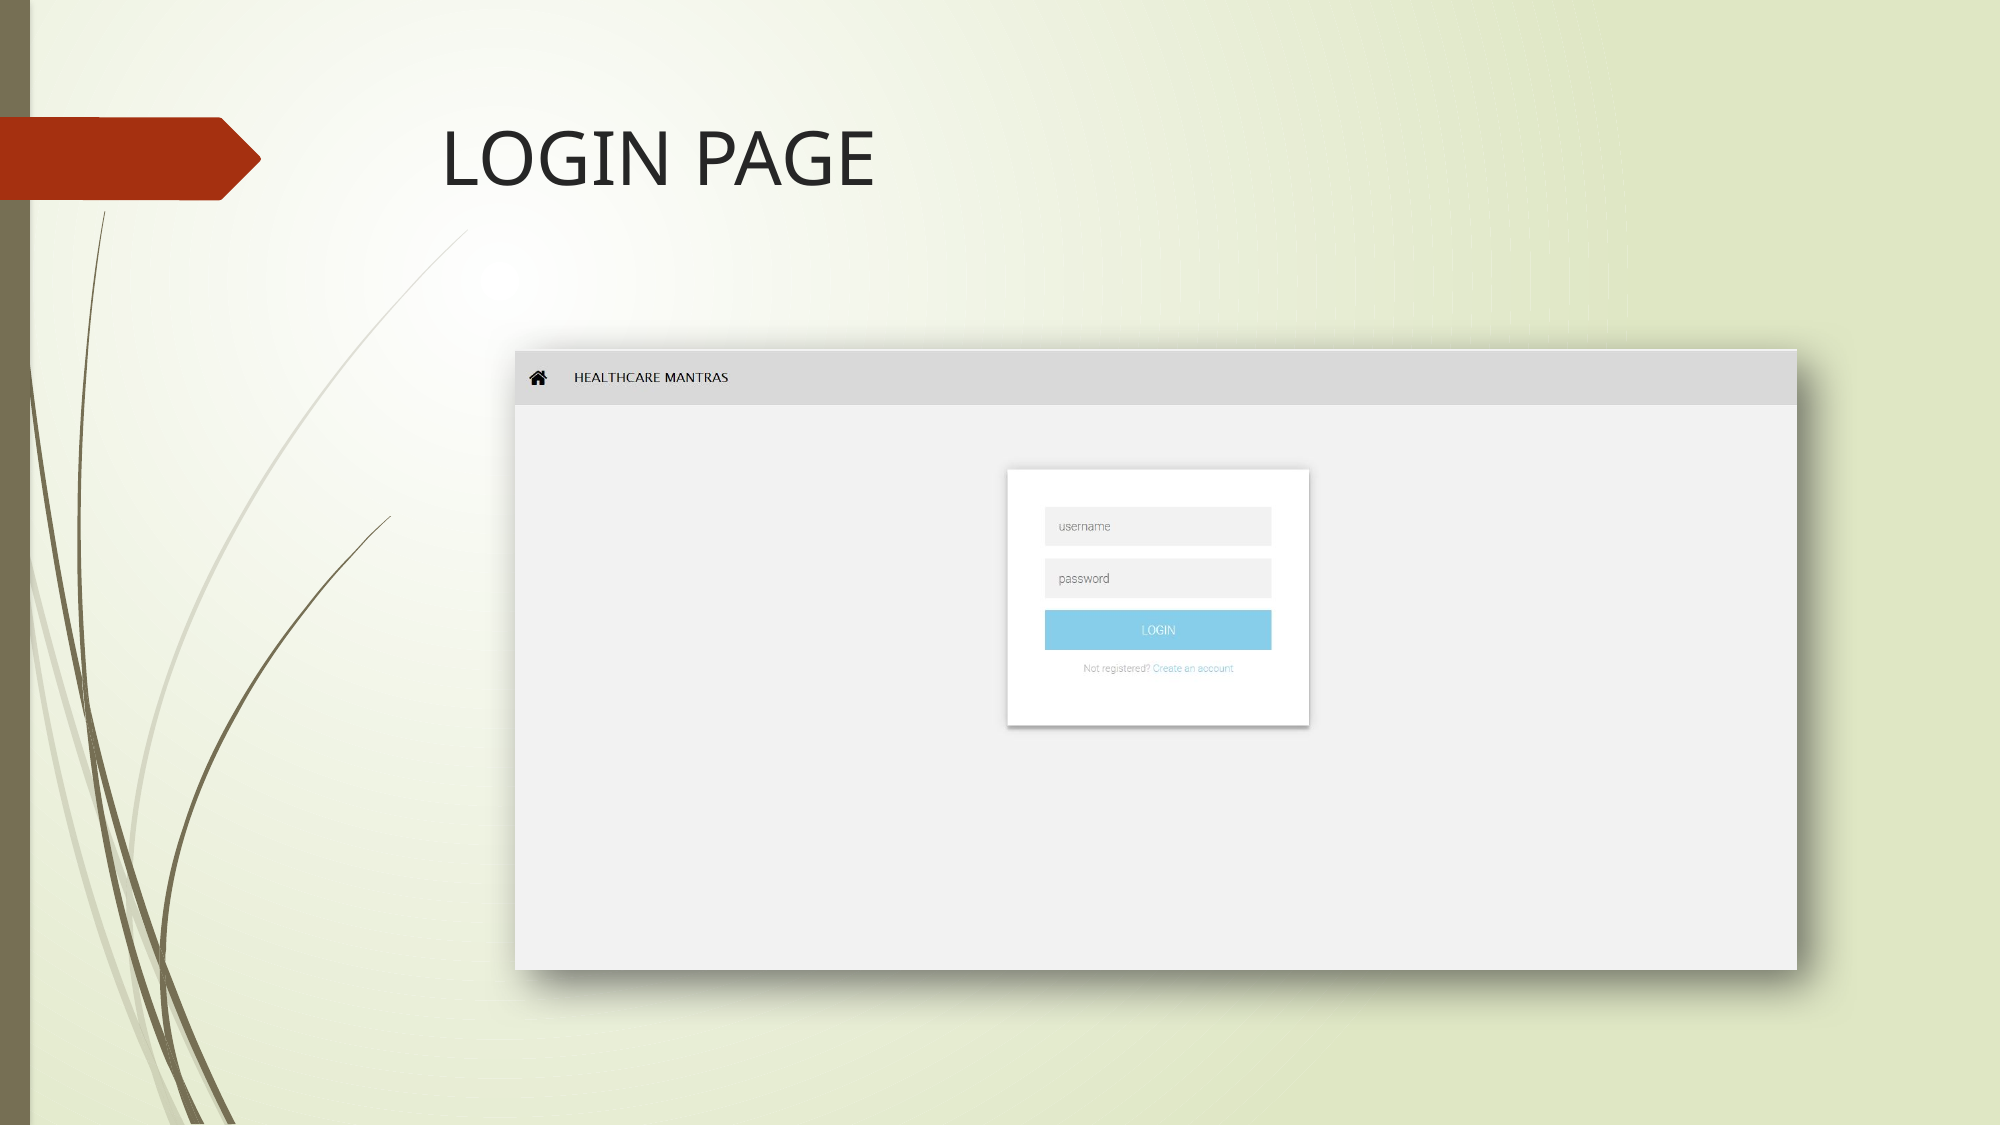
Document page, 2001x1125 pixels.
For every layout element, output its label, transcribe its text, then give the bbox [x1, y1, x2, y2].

title LOGIN PAGE [425, 102, 1888, 313]
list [515, 349, 1797, 971]
